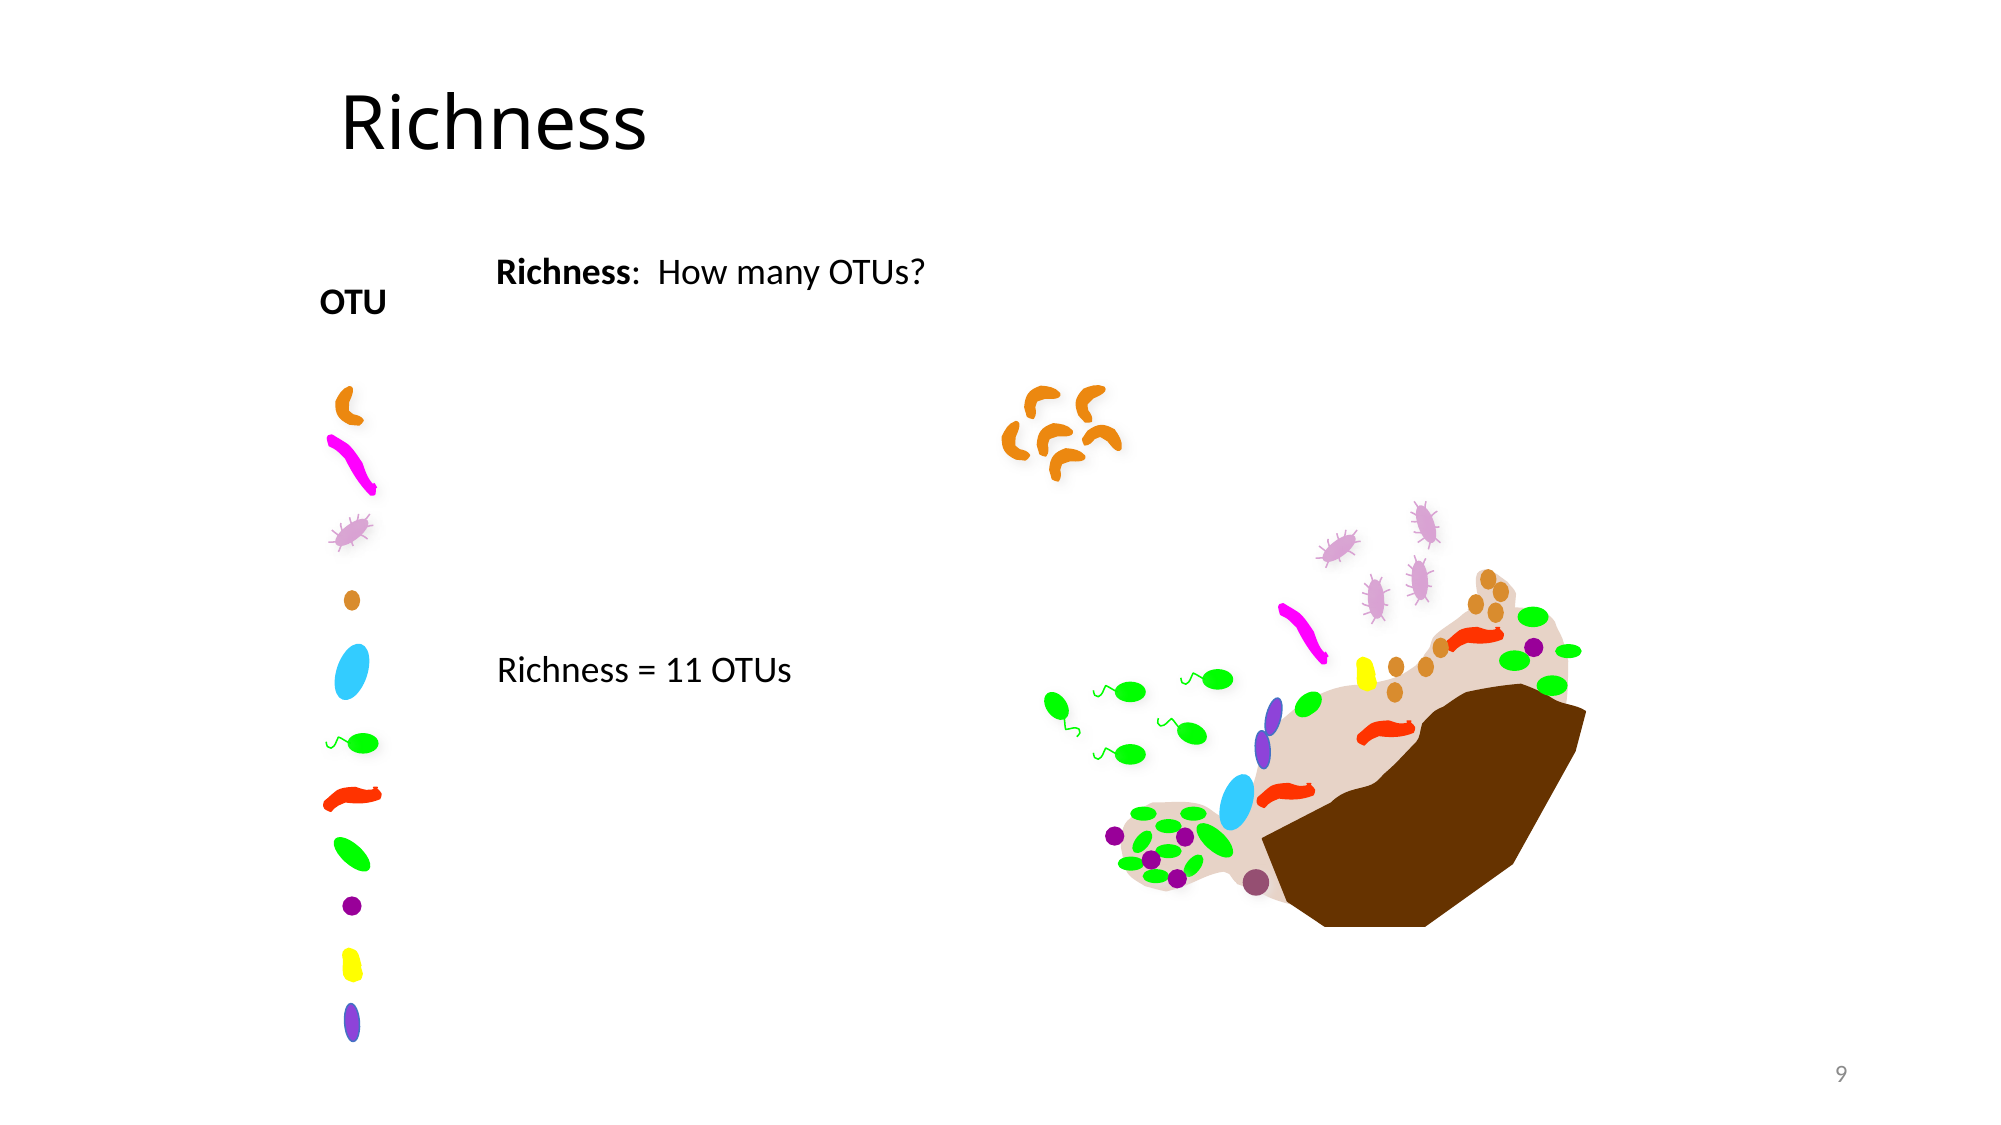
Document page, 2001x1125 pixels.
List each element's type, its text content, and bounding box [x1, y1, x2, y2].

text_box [1362, 573, 1391, 624]
text_box OTU [305, 270, 403, 330]
text_box [1490, 603, 1502, 607]
text_box [1037, 423, 1073, 456]
text_box [1076, 385, 1105, 422]
text_box [323, 787, 381, 812]
slide_number 9 [1412, 1042, 1863, 1103]
text_box [334, 837, 370, 871]
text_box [1093, 682, 1145, 702]
text_box [343, 897, 361, 915]
text_box [1493, 582, 1509, 602]
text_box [1325, 523, 1354, 574]
text_box [344, 590, 360, 610]
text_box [1405, 555, 1434, 606]
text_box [326, 733, 378, 753]
title Richness [324, 31, 1675, 220]
text_box [1082, 425, 1121, 451]
text_box [344, 1003, 360, 1042]
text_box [1412, 498, 1441, 549]
text_box [1569, 644, 1581, 658]
text_box [1278, 603, 1289, 607]
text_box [1121, 607, 1569, 909]
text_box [1155, 719, 1208, 739]
text_box Richness: How many OTUs? [481, 239, 943, 300]
text_box [336, 386, 364, 425]
text_box [335, 644, 369, 700]
text_box [1480, 569, 1496, 589]
text_box [1105, 827, 1121, 845]
text_box [342, 948, 363, 982]
text_box [1024, 386, 1060, 419]
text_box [337, 507, 366, 558]
text_box [327, 435, 377, 495]
text_box Richness = 11 OTUs [482, 637, 808, 698]
text_box [1476, 570, 1516, 607]
text_box [1299, 909, 1449, 927]
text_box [1093, 744, 1145, 764]
text_box [1002, 421, 1030, 460]
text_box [1180, 669, 1233, 689]
text_box [1569, 705, 1586, 762]
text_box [1037, 705, 1089, 725]
text_box [1049, 448, 1085, 481]
text_box [1468, 594, 1484, 607]
